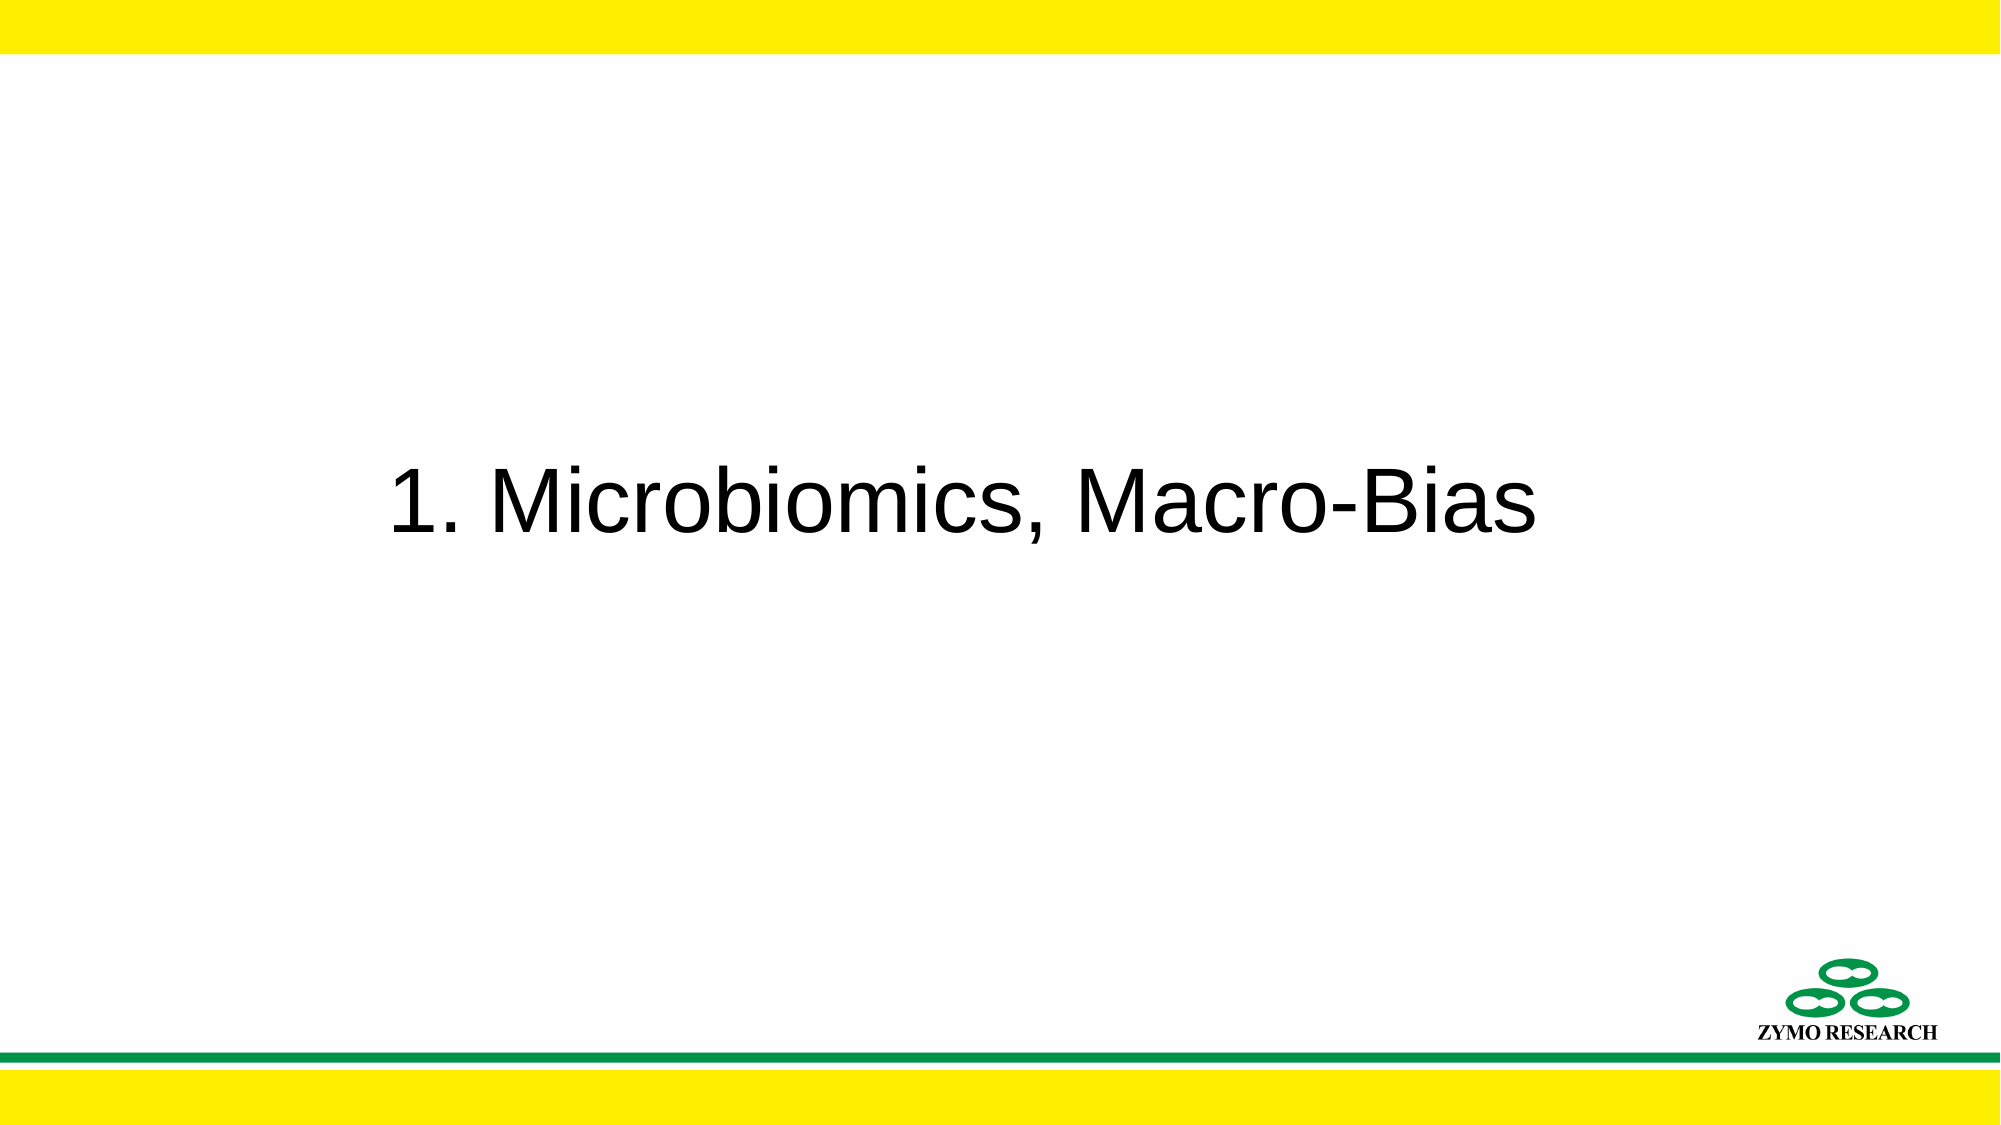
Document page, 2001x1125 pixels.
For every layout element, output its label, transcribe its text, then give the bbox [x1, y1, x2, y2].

picture [0, 0, 2000, 1125]
title 1. Microbiomics, Macro-Bias [32, 378, 1895, 596]
